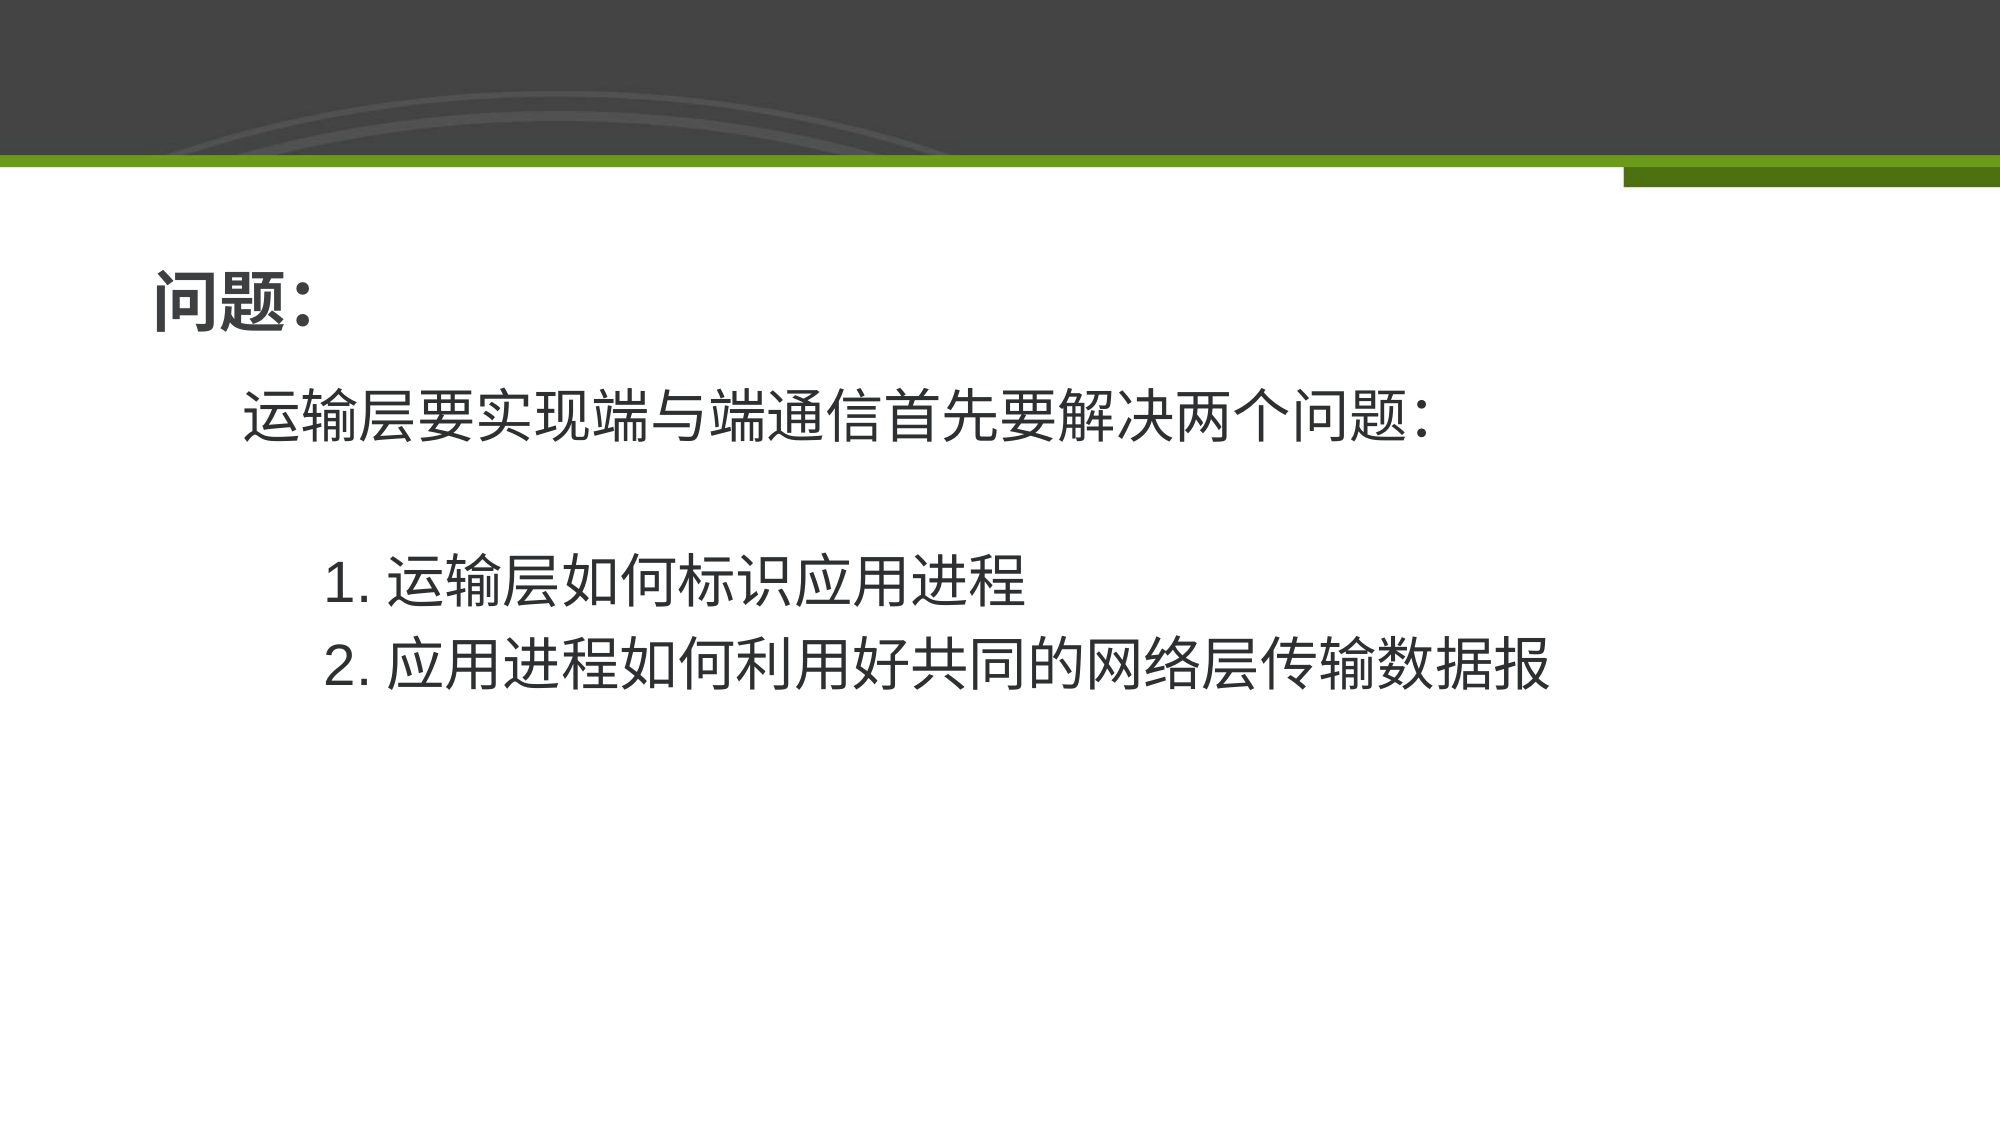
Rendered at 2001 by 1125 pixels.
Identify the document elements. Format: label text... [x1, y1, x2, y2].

list 运输层要实现端与端通信首先要解决两个问题： 1.运输层如何标识应用进程 2.应用进程如何利用好共同的网络层传输数据报 [227, 371, 1773, 953]
picture [0, 0, 2000, 1125]
title 问题： [137, 237, 821, 348]
